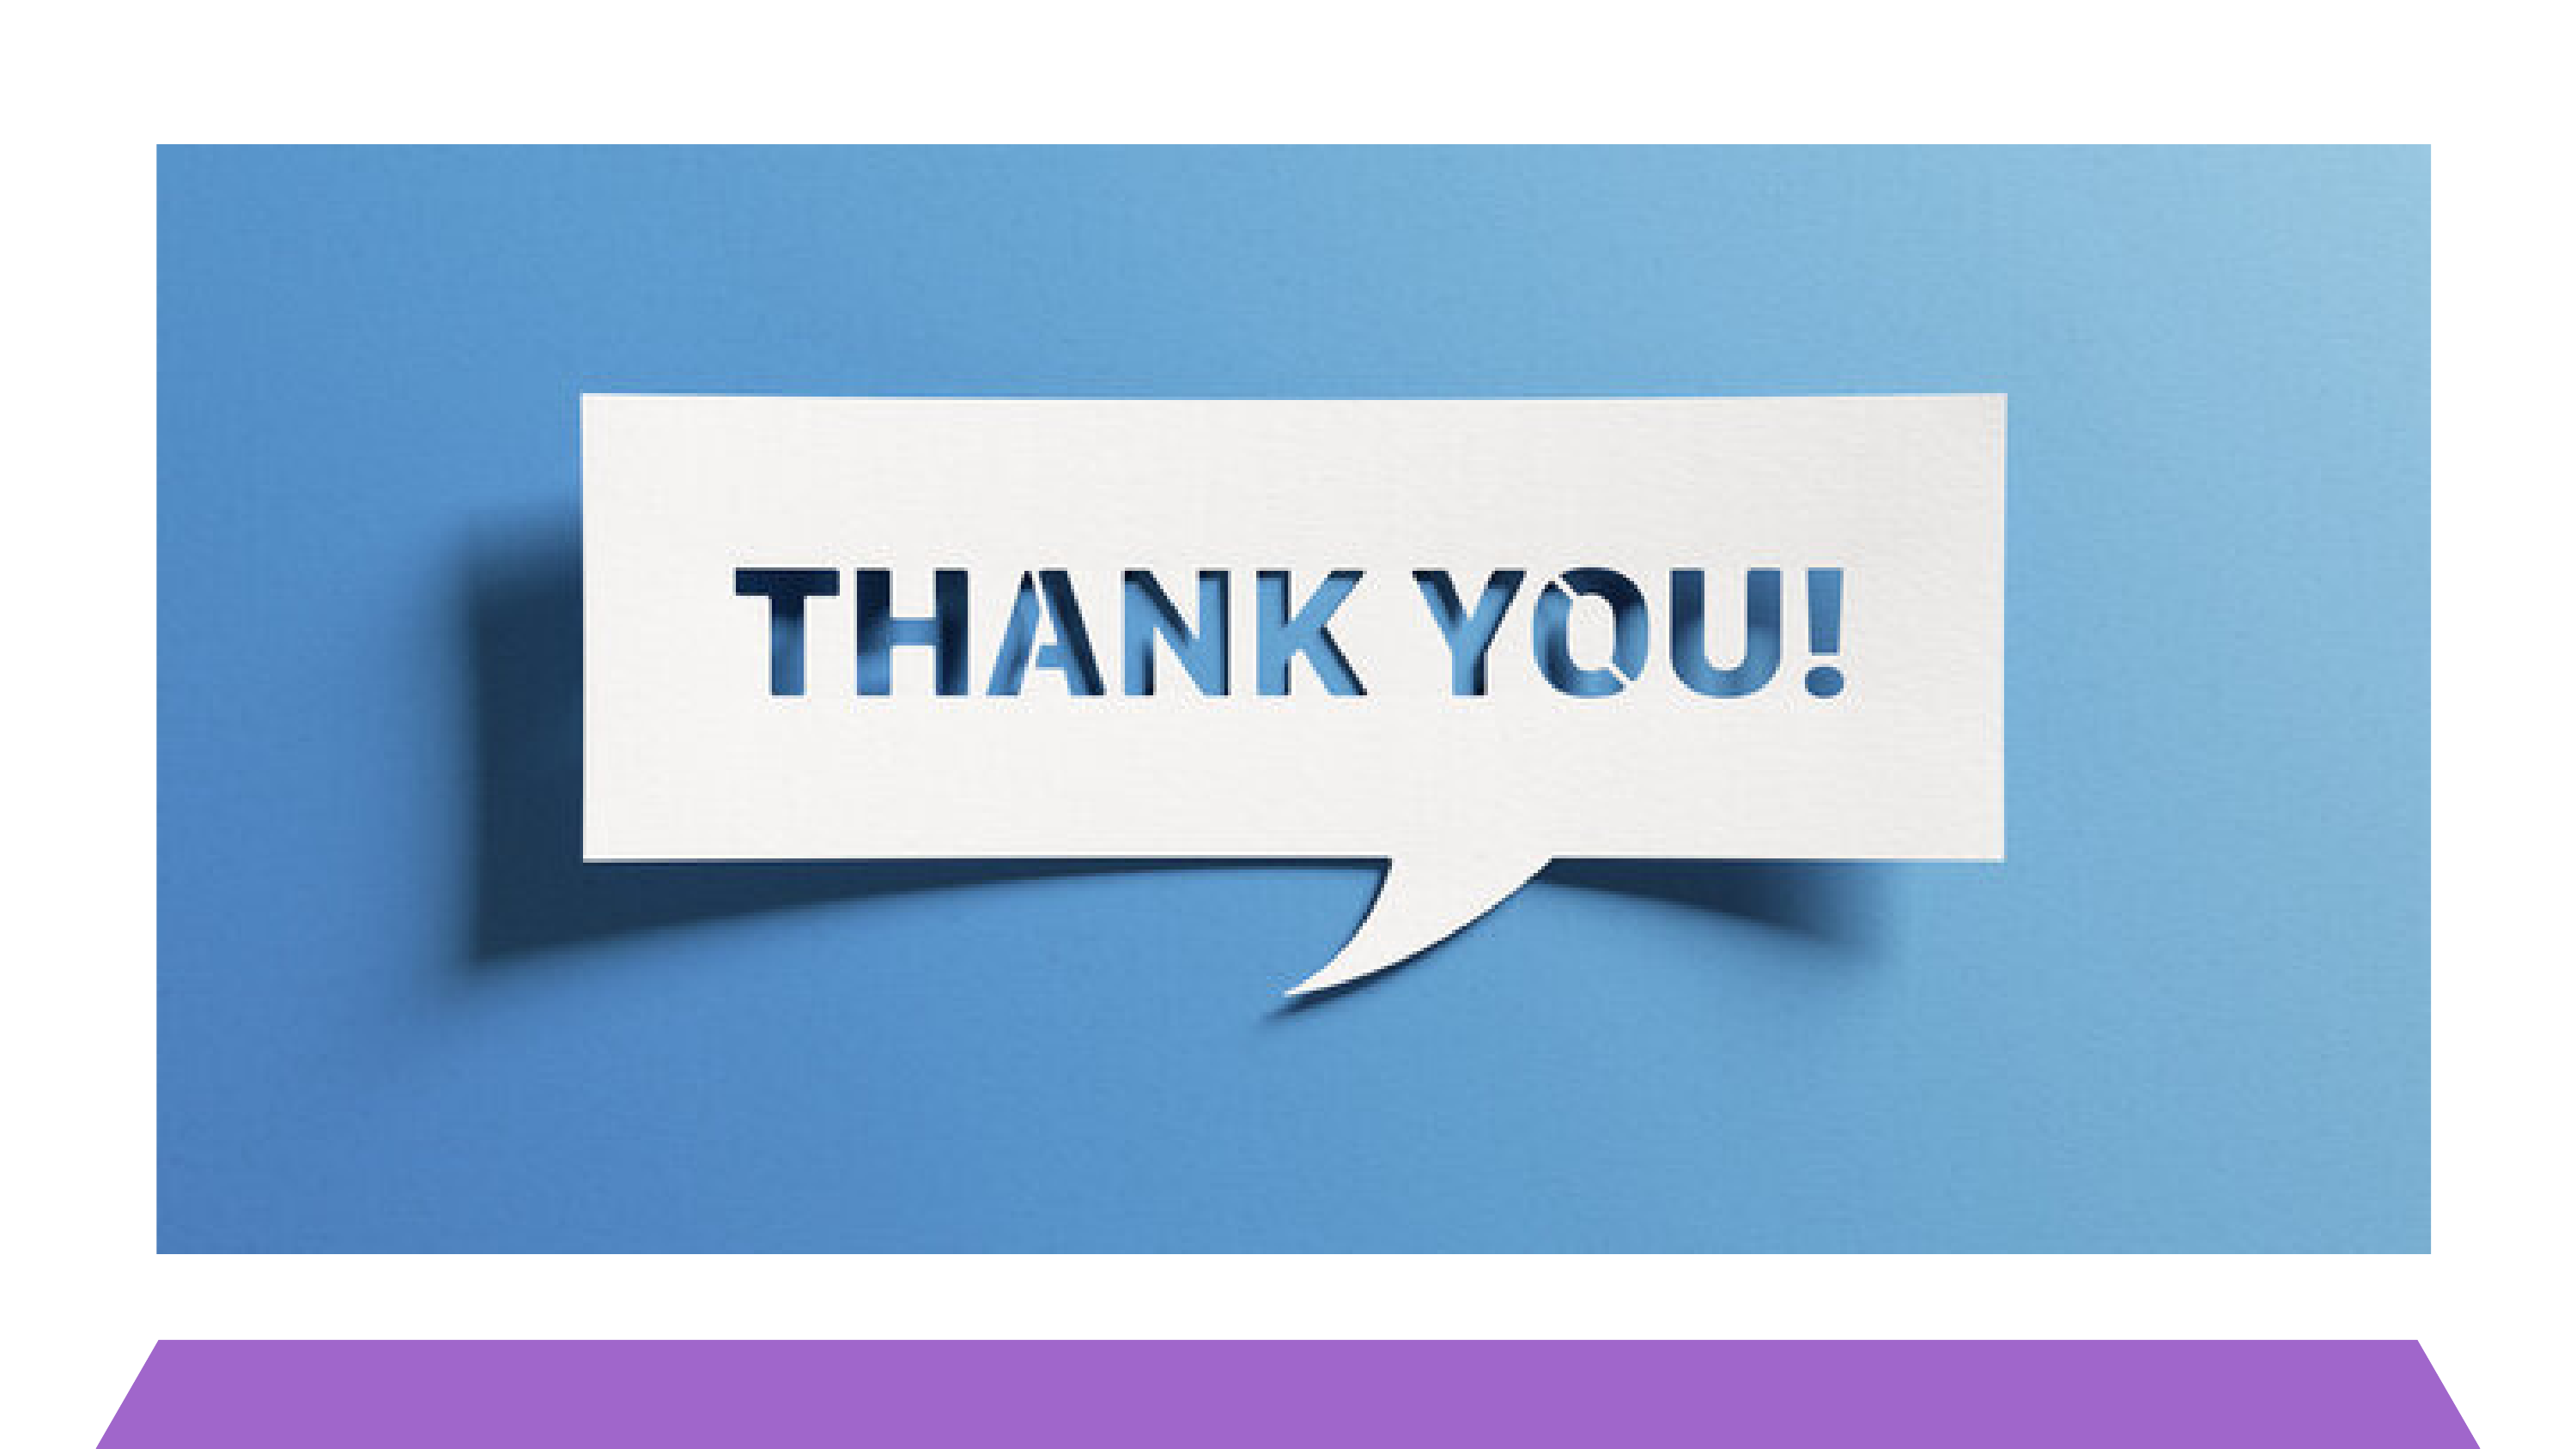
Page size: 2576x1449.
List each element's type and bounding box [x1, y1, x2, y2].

text_box [156, 144, 2432, 1254]
text_box [95, 1339, 2481, 1449]
